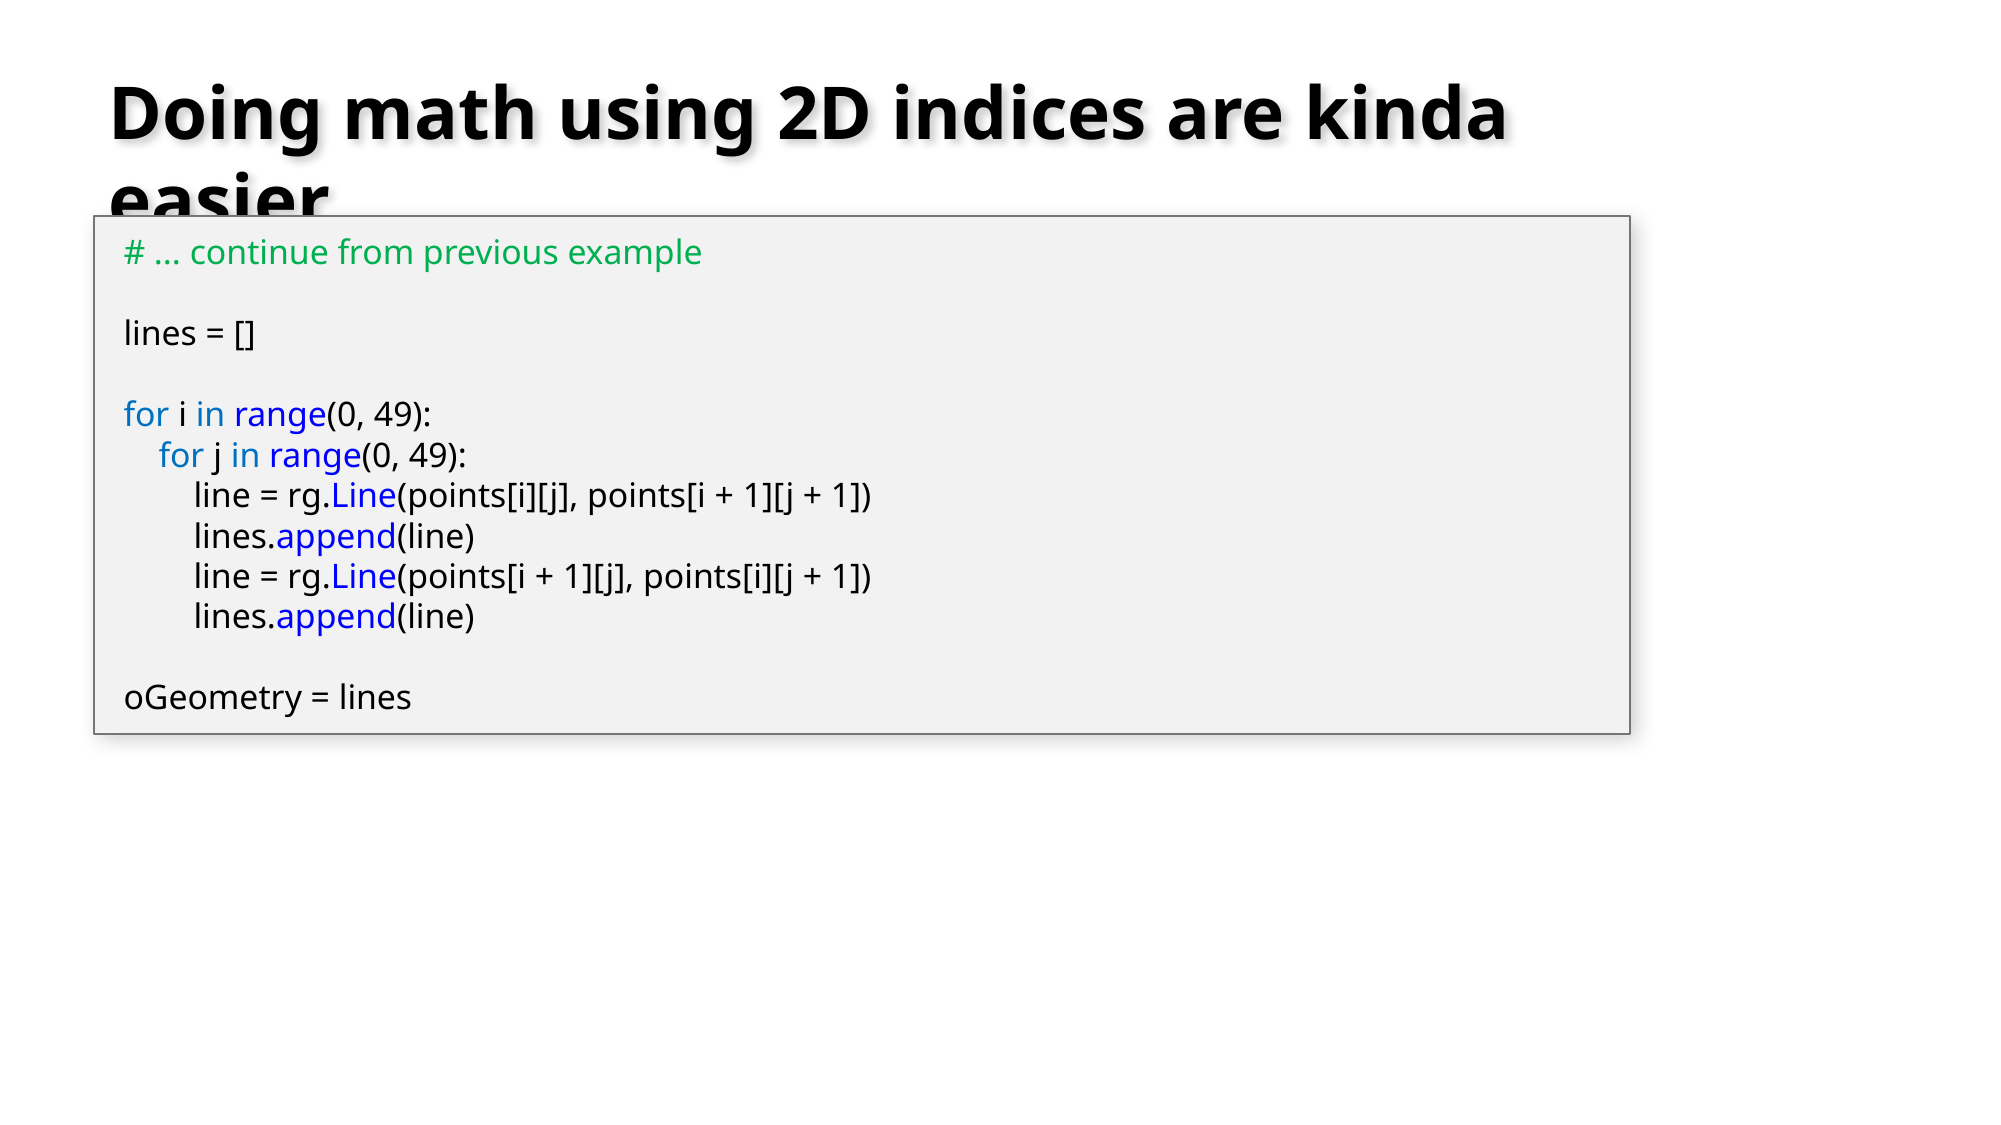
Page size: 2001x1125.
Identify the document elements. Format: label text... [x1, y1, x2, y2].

text_box # ... continue from previous example lines = [] for i in range(0, 49): for j in range(0, 49): line = rg.Line(points[i][j], points[i + 1][j + 1]) lines.append(line) line = rg.Line(points[i + 1][j], points[i][j + 1]) lines.append(line) oGeometry = lines [93, 216, 1631, 735]
title Doing math using 2D indices are kinda easier [93, 59, 1731, 232]
